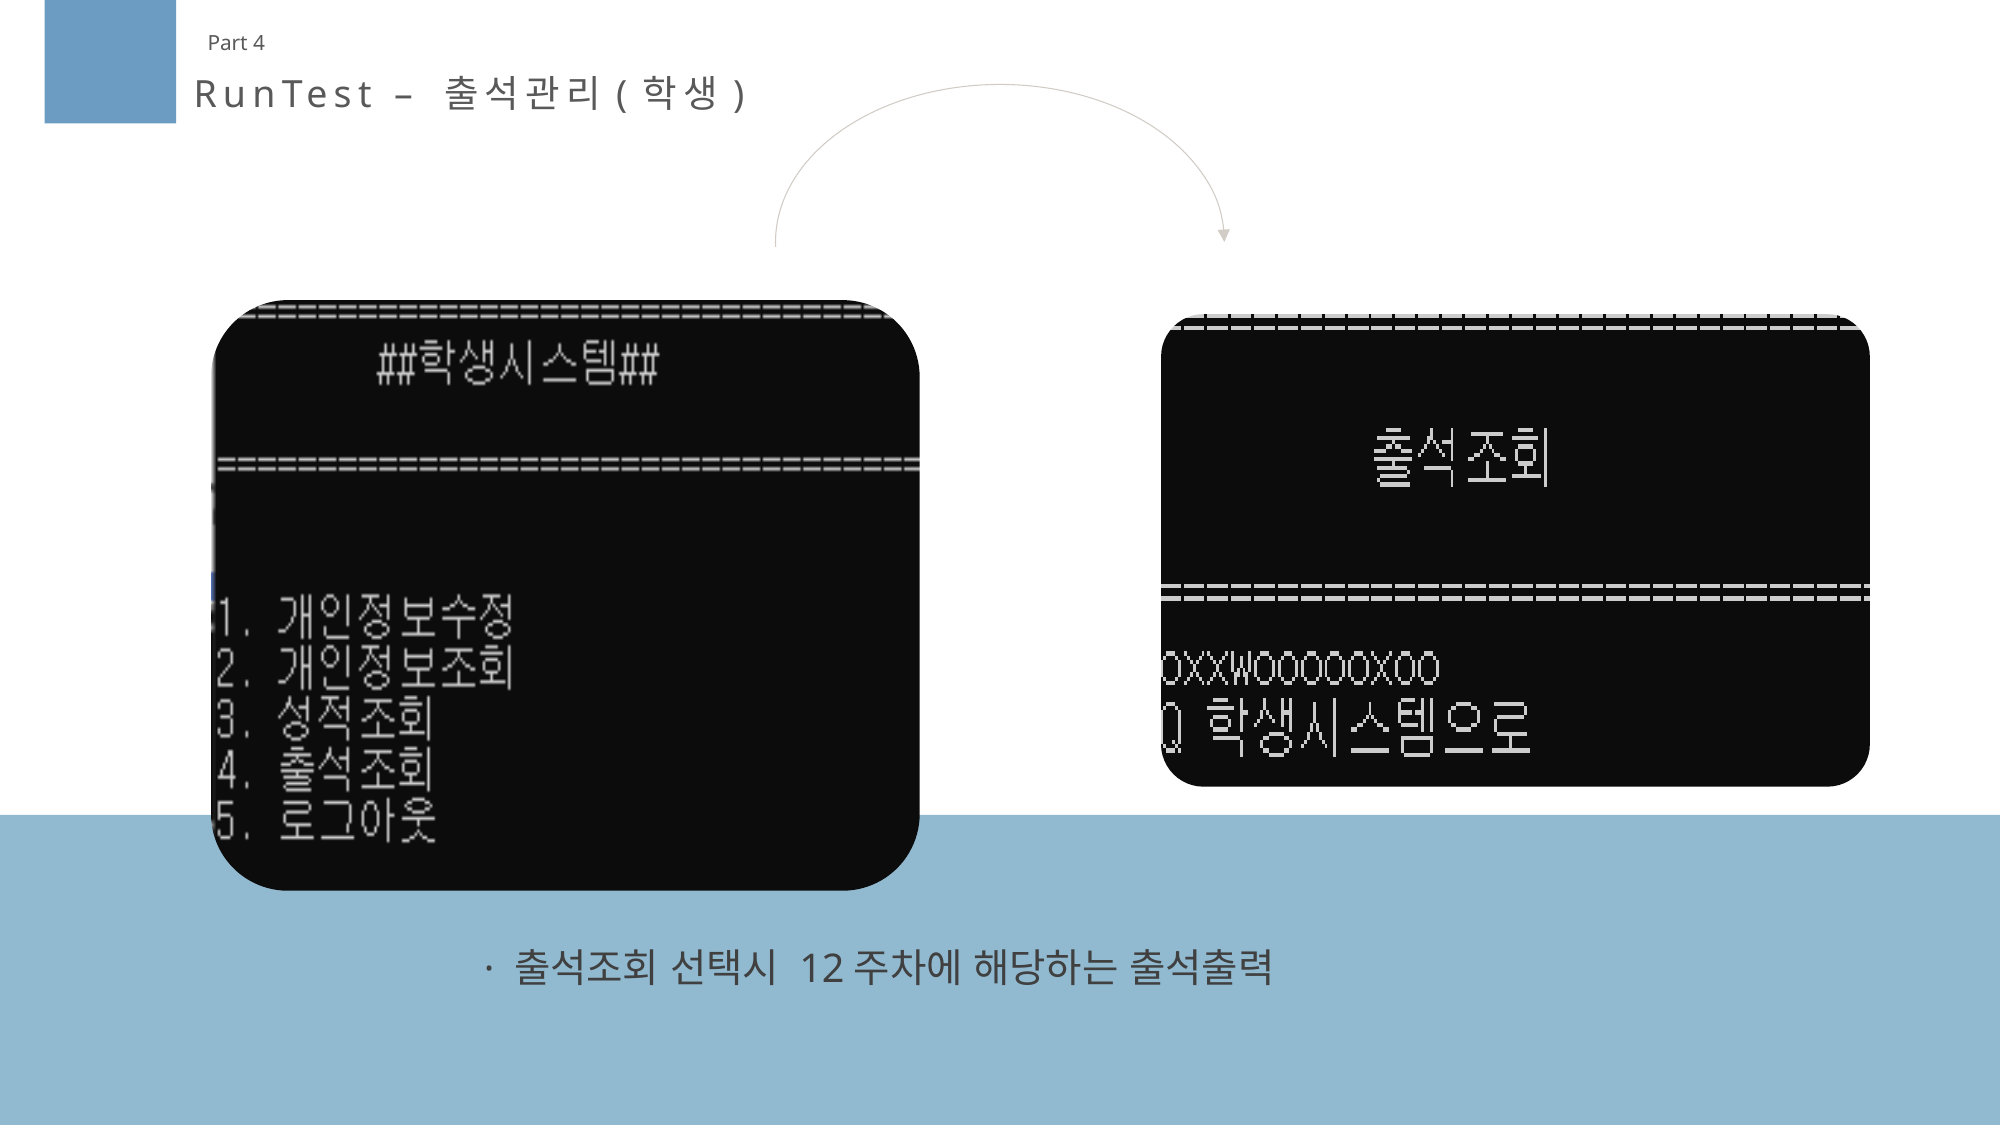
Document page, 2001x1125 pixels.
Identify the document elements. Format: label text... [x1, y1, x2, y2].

text_box · 출석조회 선택시 12주차에 해당하는 출석출력 [469, 935, 1975, 998]
text_box [1159, 313, 1871, 788]
text_box RunTest – 출석관리(학생) [178, 62, 760, 123]
text_box [0, 814, 2000, 1125]
text_box Part 4 [192, 22, 280, 62]
text_box [774, 83, 1230, 247]
text_box [44, 0, 177, 124]
text_box [209, 299, 921, 892]
